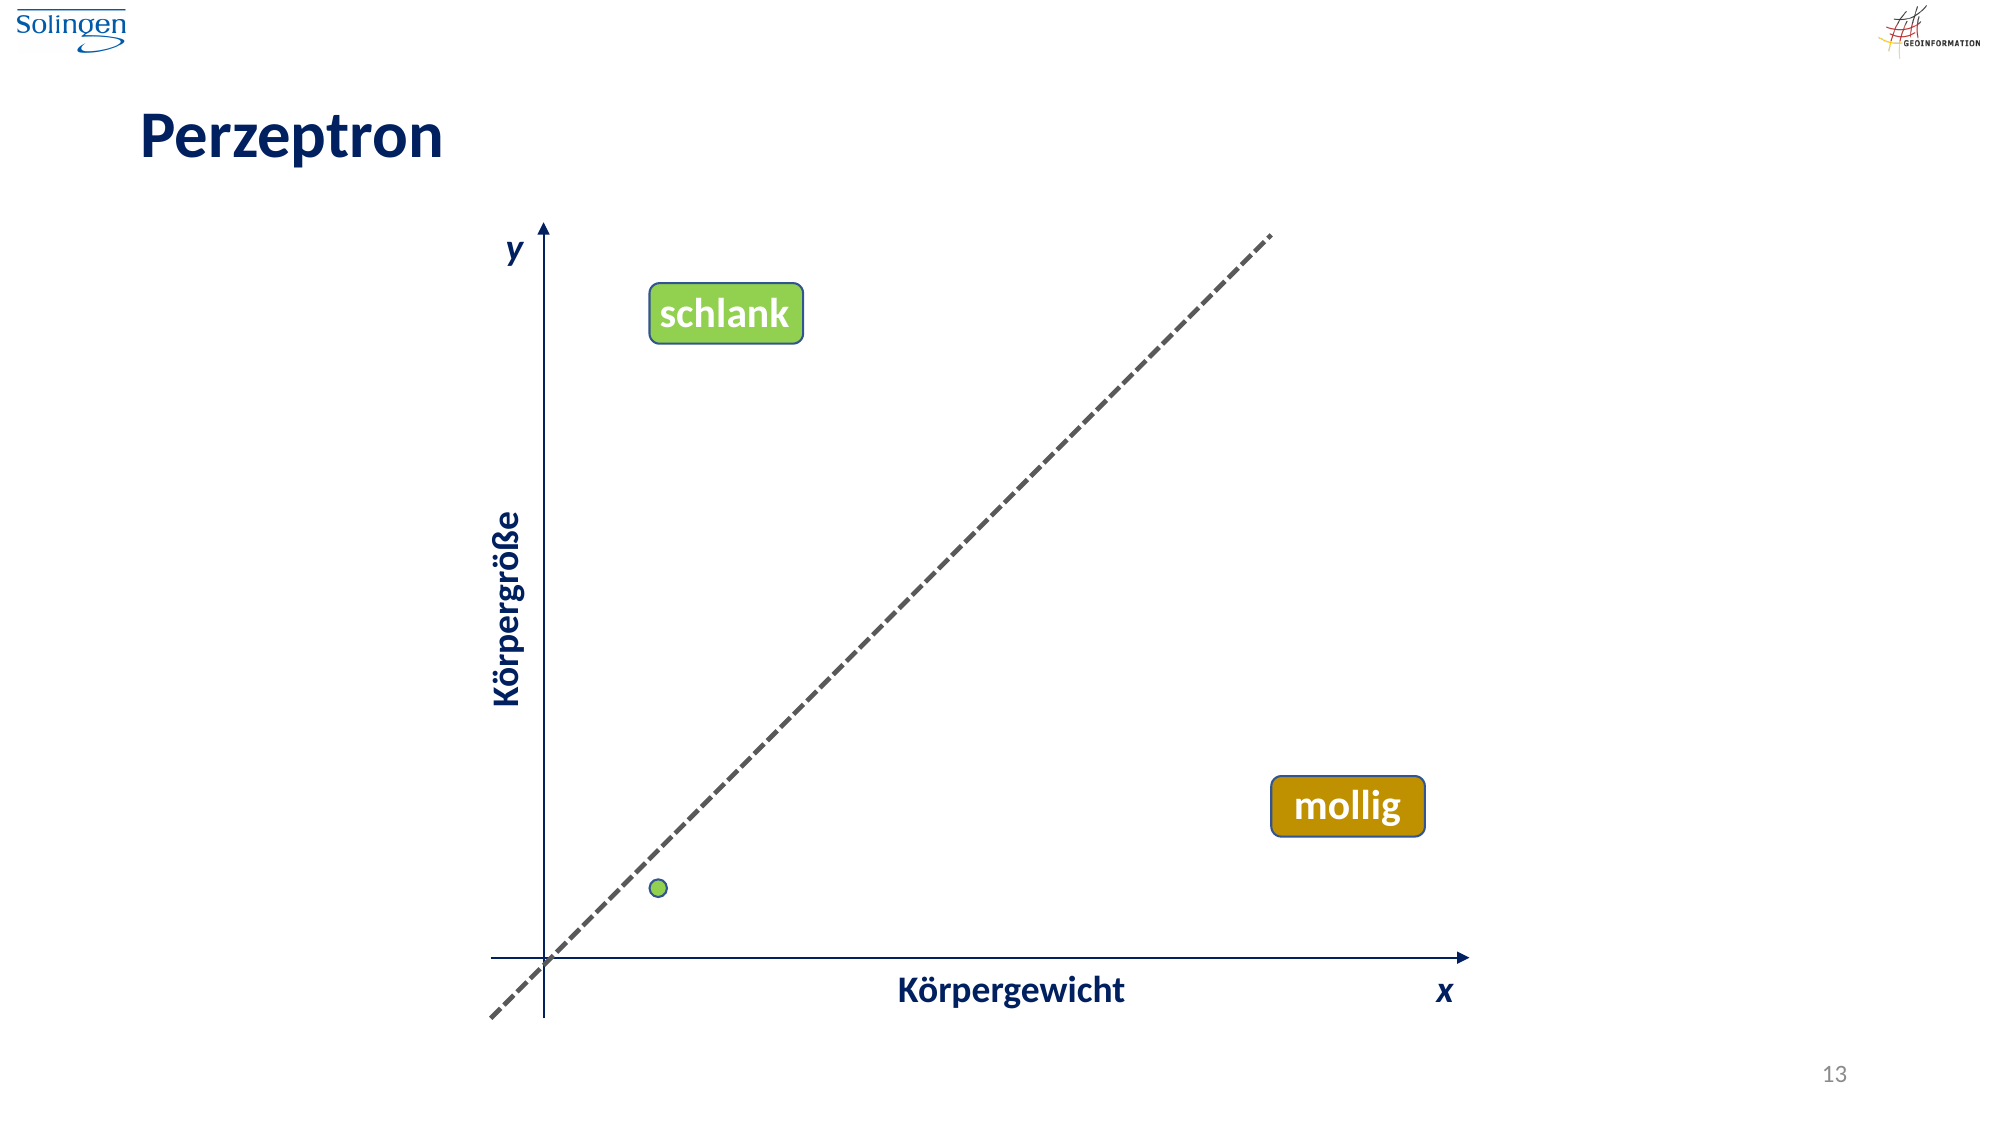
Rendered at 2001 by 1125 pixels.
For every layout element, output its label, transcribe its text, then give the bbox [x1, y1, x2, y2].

picture [17, 9, 126, 53]
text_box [490, 234, 1272, 1019]
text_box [473, 215, 1470, 1019]
slide_number 13 [1412, 1042, 1863, 1103]
text_box Perzeptron [125, 83, 745, 178]
picture [1878, 5, 1980, 59]
